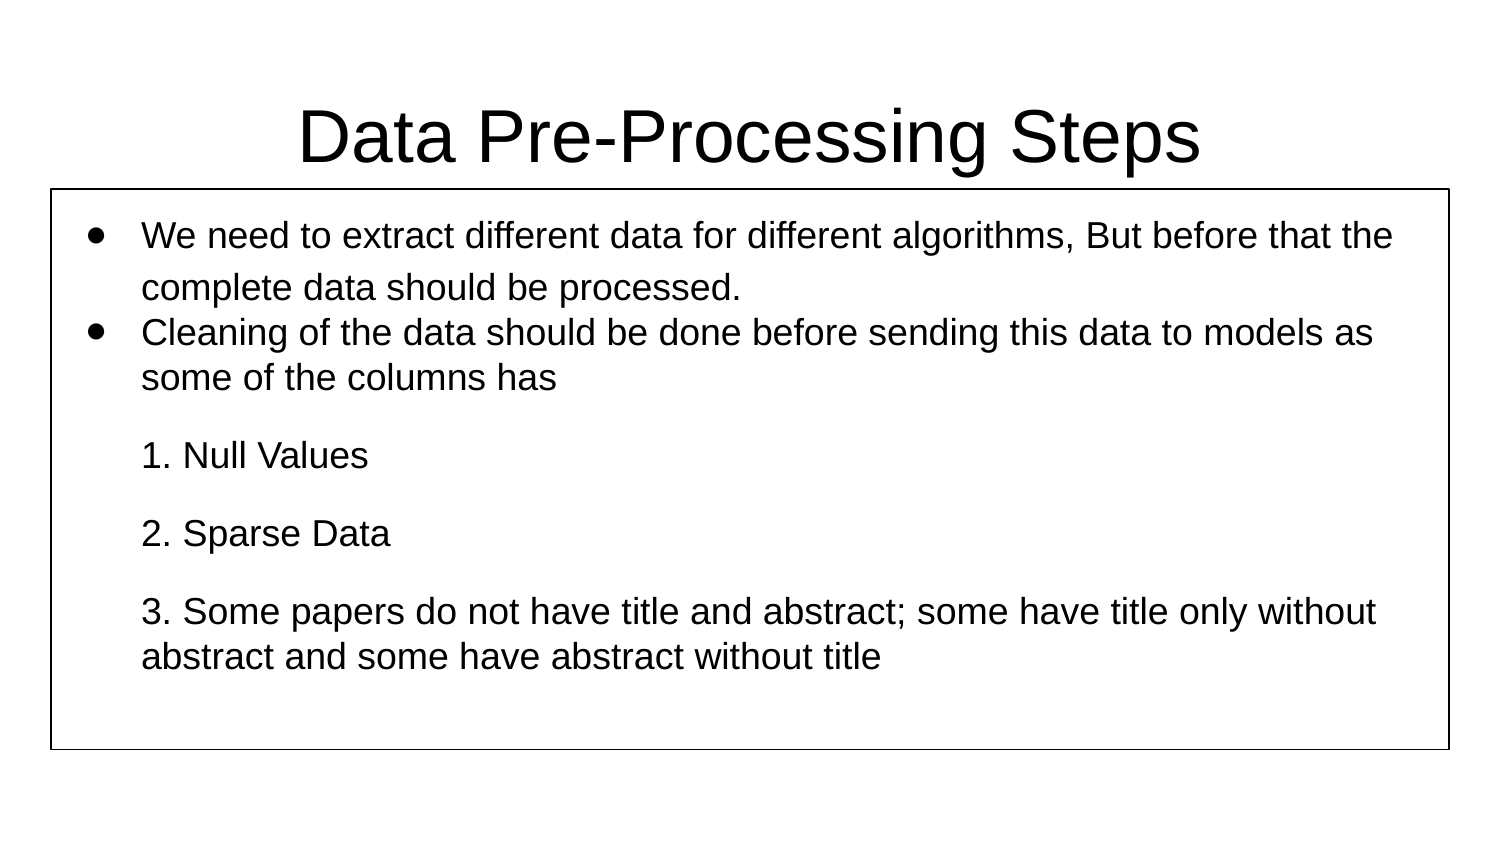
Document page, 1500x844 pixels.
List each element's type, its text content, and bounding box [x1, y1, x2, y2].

title Data Pre-Processing Steps [51, 72, 1449, 167]
list We need to extract different data for different algorithms, But before that the complete data should be processed. Cleaning of the data should be done before sending this data to models as some of the columns has 1. Null Values 2. Sparse Data 3. Some papers do not have title and abstract; some have title only without abstract and some have abstract without title [51, 189, 1449, 750]
